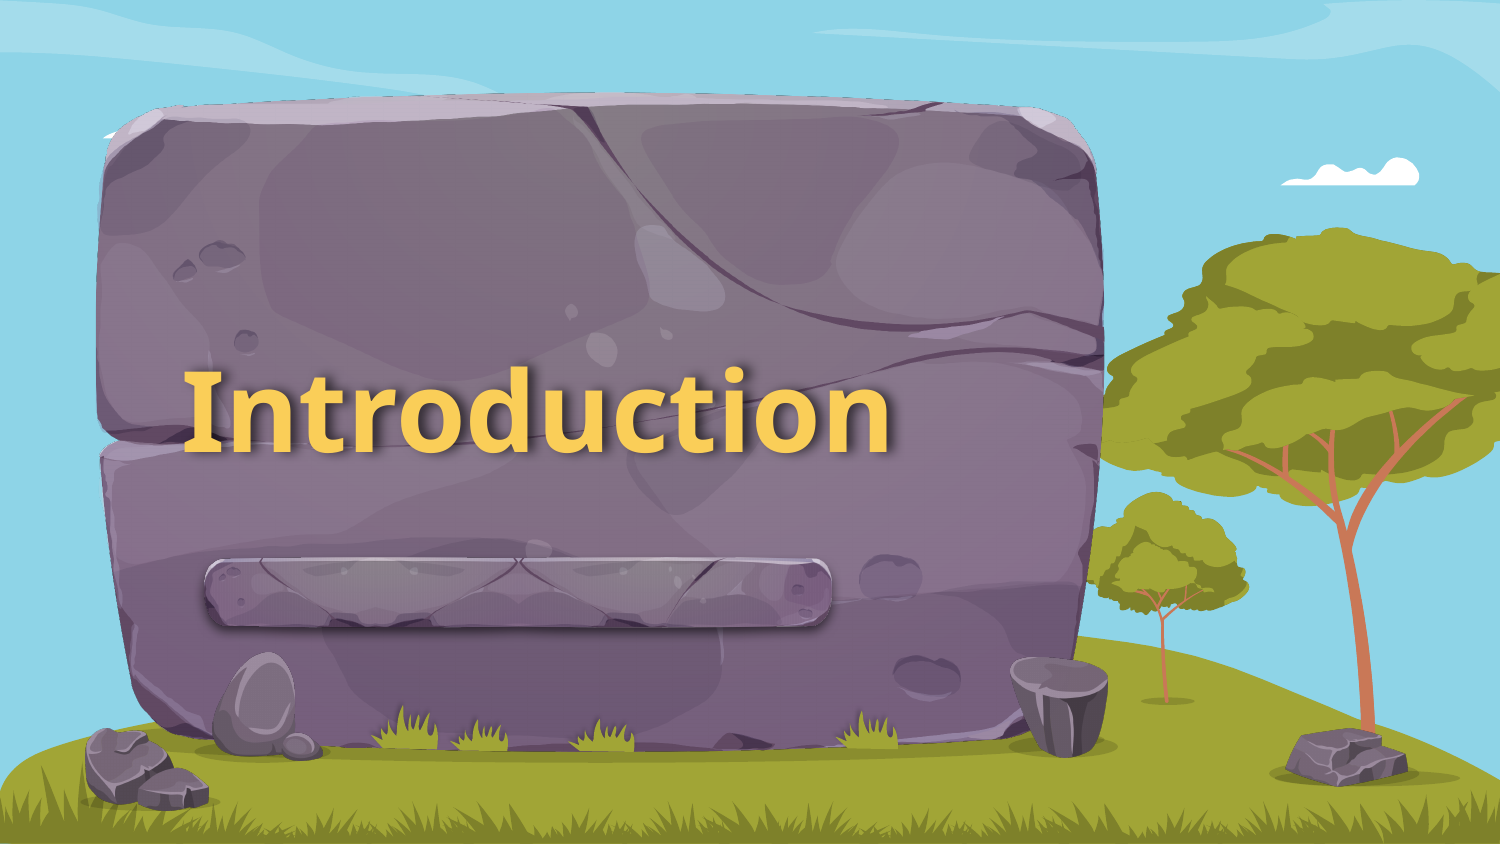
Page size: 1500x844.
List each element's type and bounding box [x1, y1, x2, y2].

text_box [1109, 491, 1250, 706]
text_box [1268, 727, 1420, 787]
text_box [1050, 227, 1500, 787]
text_box [370, 704, 899, 753]
picture [204, 556, 832, 628]
text_box [80, 727, 221, 812]
text_box [194, 651, 331, 763]
text_box [1008, 656, 1119, 758]
text_box [95, 92, 1105, 763]
